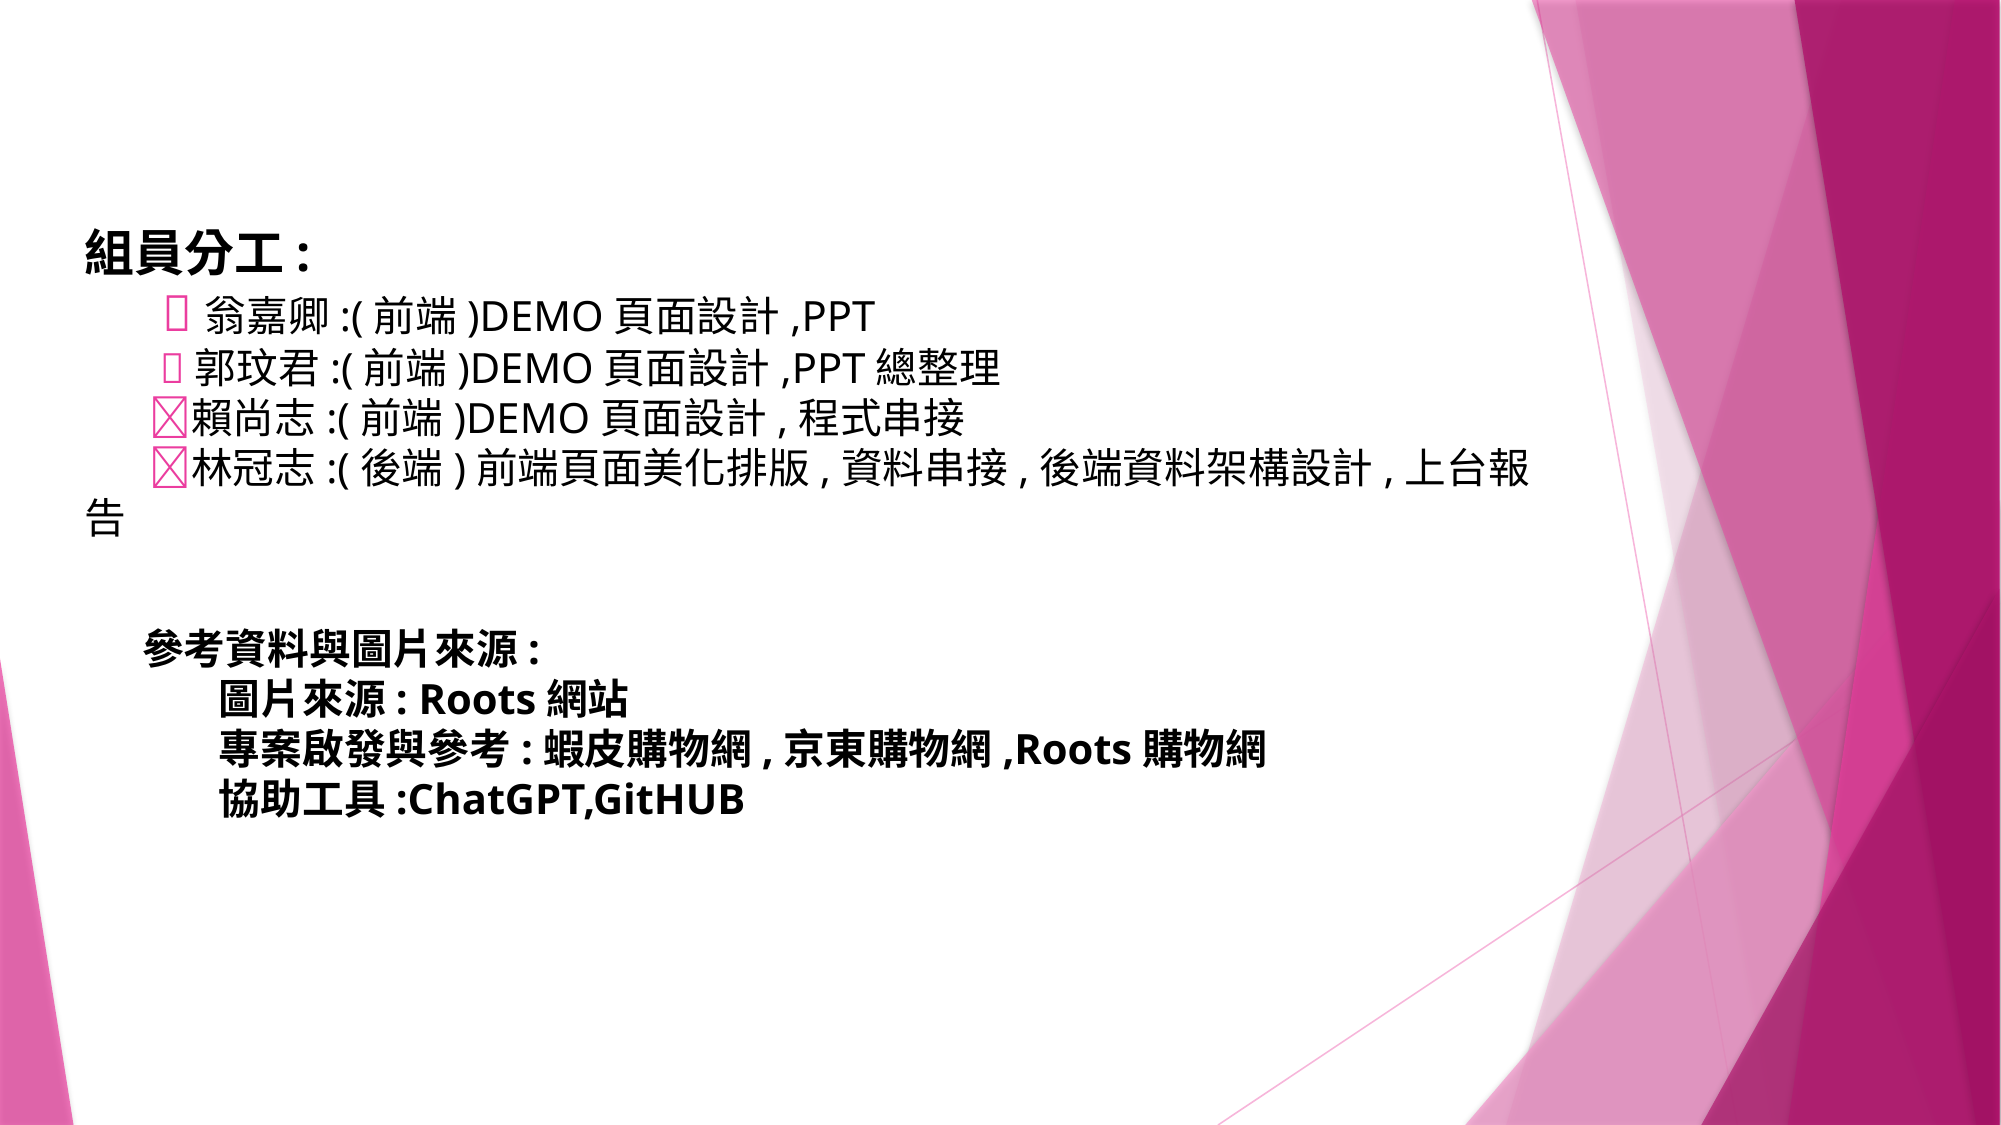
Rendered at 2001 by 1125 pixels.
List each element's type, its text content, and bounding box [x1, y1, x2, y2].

text_box 參考資料與圖片來源: 圖片來源: Roots網站 專案啟發與參考:蝦皮購物網,京東購物網,Roots購物網 協助工具:ChatGPT,GitHUB [127, 615, 1497, 881]
title 組員分工: 💖翁嘉卿:(前端)DEMO頁面設計,PPT 💖郭玟君:(前端)DEMO頁面設計,PPT總整理 💖賴尚志:(前端)DEMO頁面設計,程式串接 💖林冠志:(後端)前端頁面美化排版,資料串接,後端資料架構設計,上台報告 [69, 214, 1555, 616]
